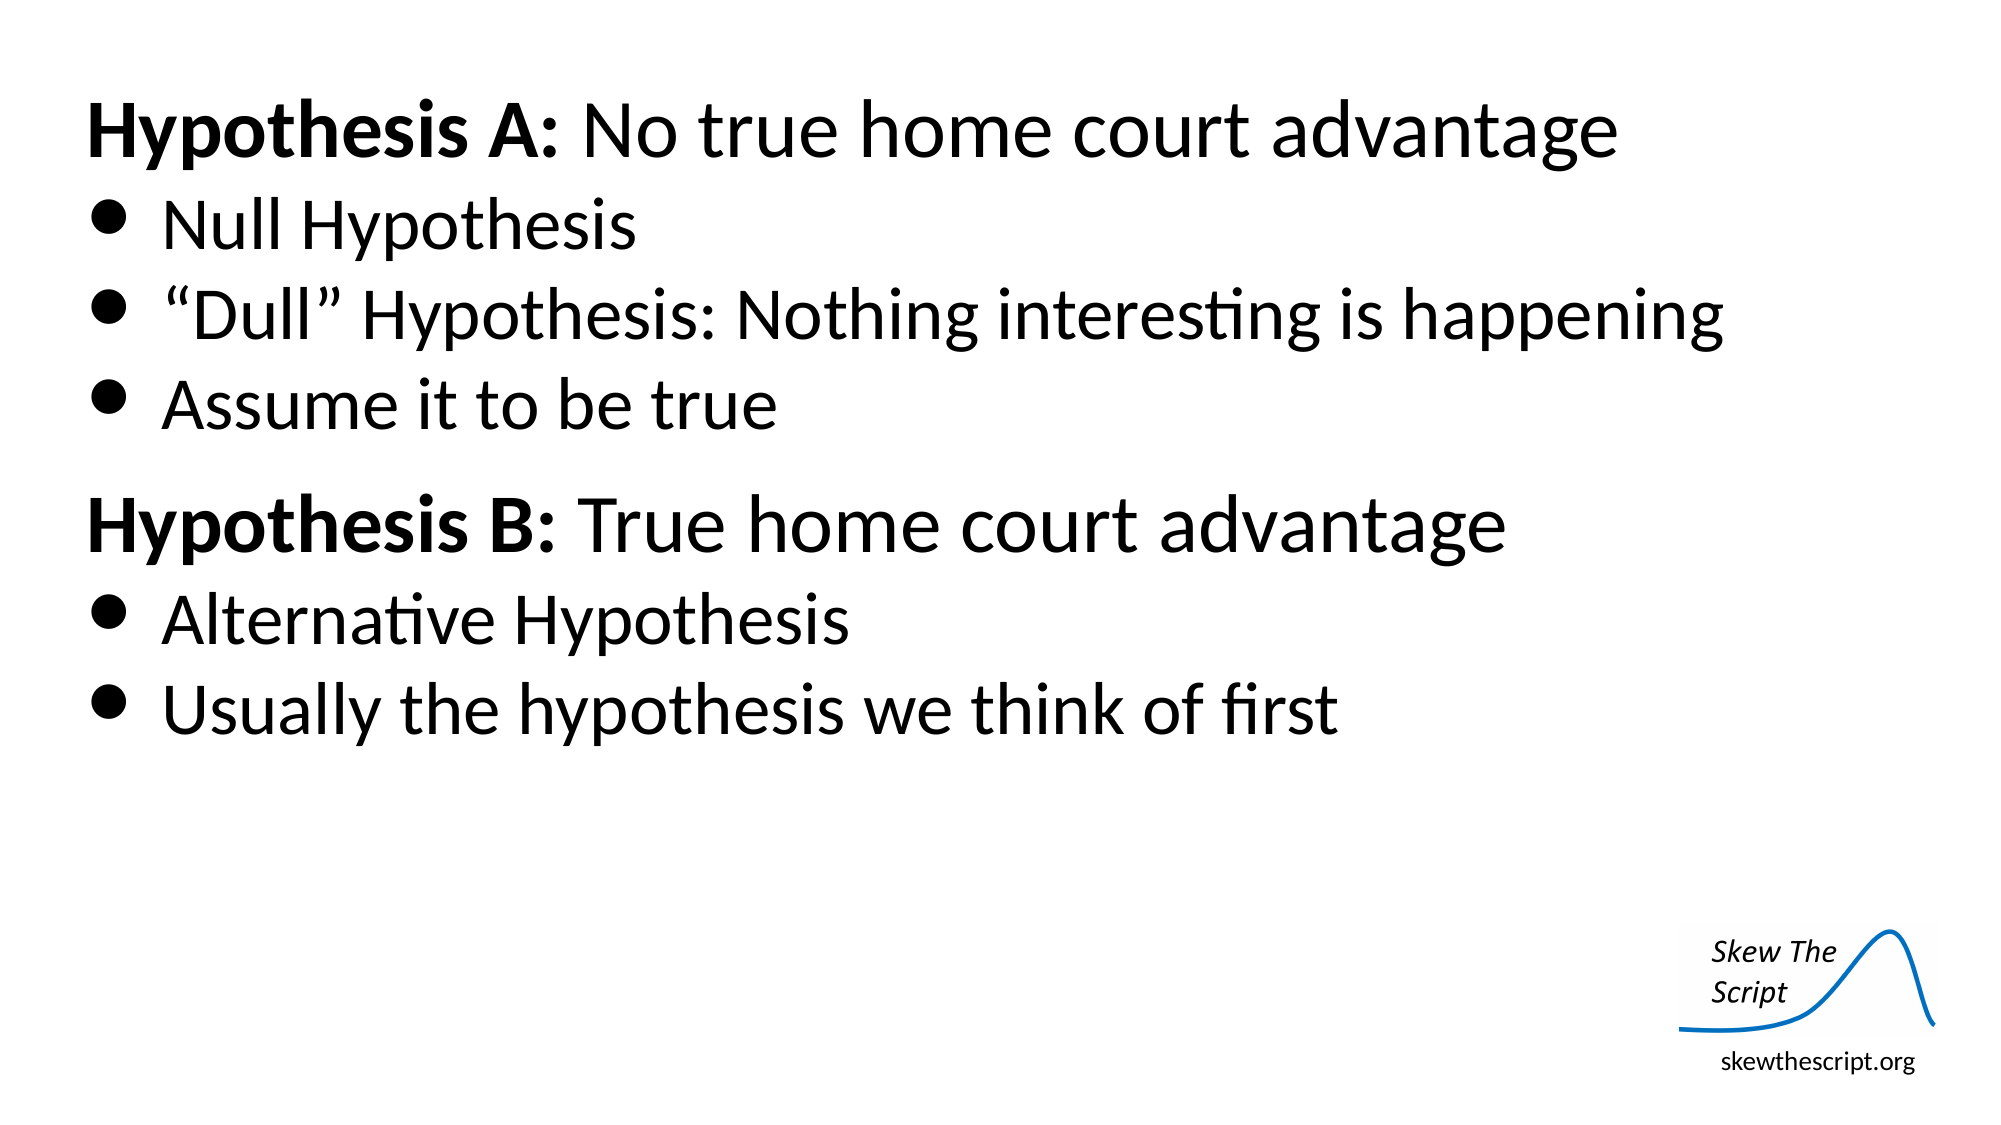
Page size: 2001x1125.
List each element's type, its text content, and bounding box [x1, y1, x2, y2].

text_box Hypothesis A: No true home court advantage Null Hypothesis “Dull” Hypothesis: Nothing interesting is happening Assume it to be true Hypothesis B: True home court advantage Alternative Hypothesis Usually the hypothesis we think of first [71, 66, 1805, 757]
picture [1679, 923, 1938, 1036]
